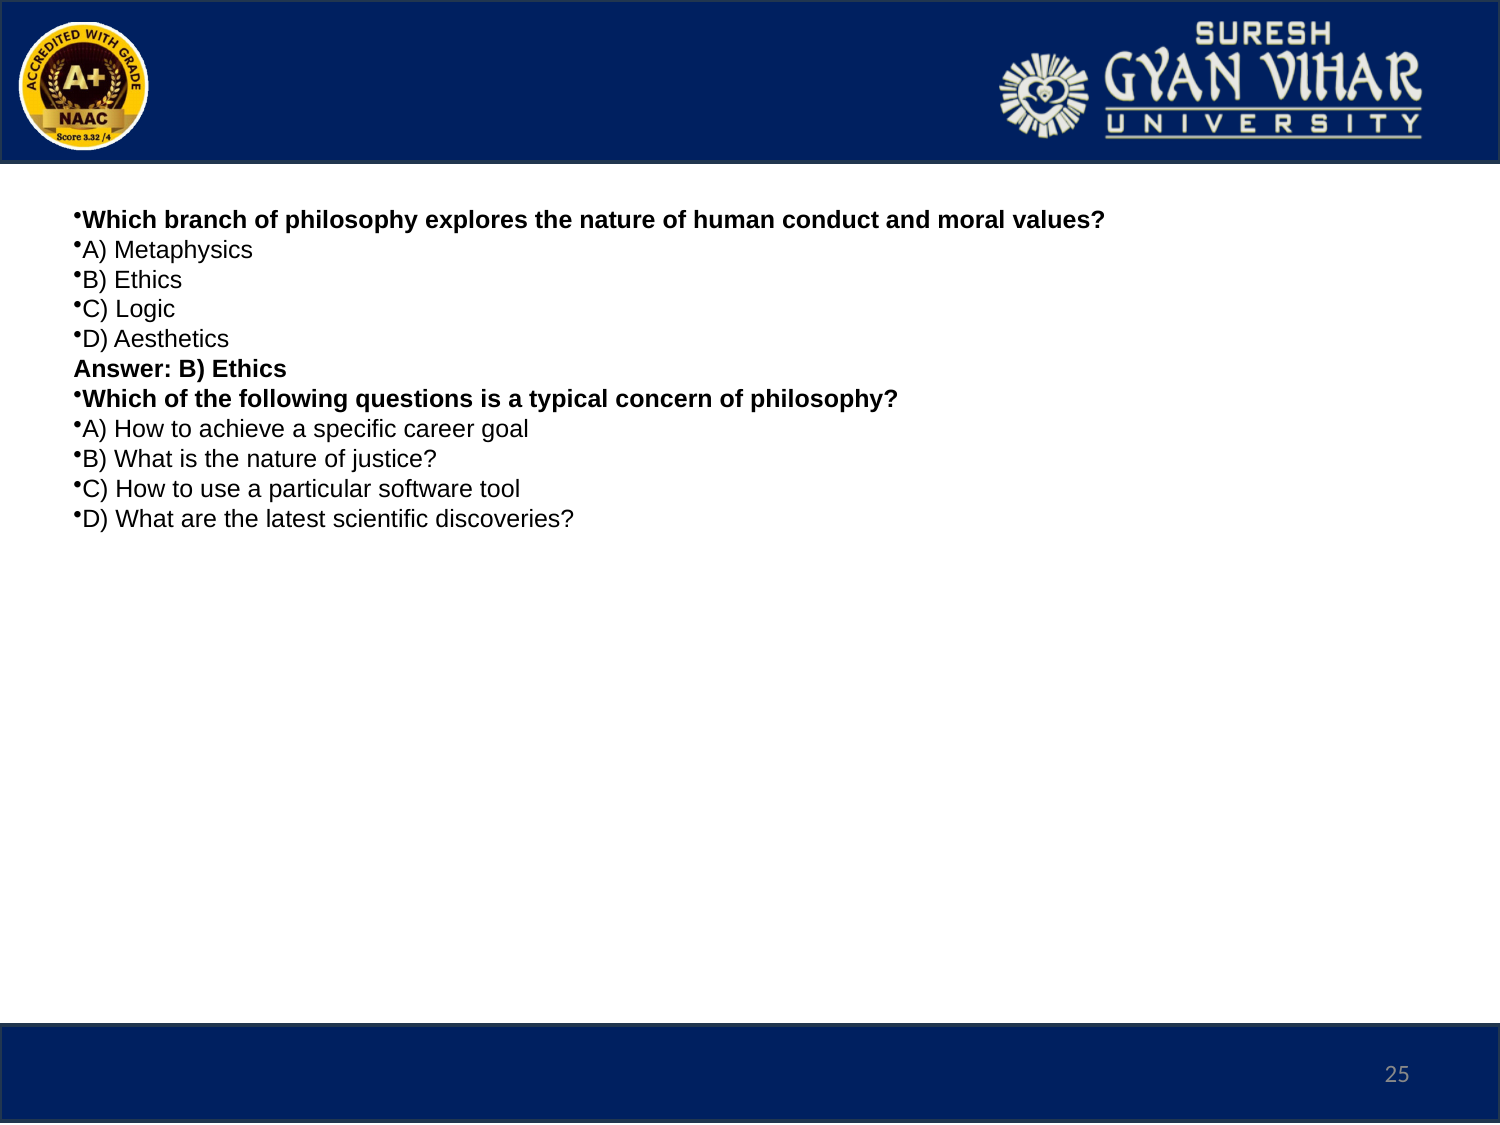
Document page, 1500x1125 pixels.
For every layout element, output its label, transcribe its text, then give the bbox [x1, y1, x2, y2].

text_box Which branch of philosophy explores the nature of human conduct and moral values? A) Metaphysics B) Ethics C) Logic D) Aesthetics Answer: B) Ethics Which of the following questions is a typical concern of philosophy? A) How to achieve a specific career goal B) What is the nature of justice? C) How to use a particular software tool D) What are the latest scientific discoveries? [58, 195, 1124, 585]
picture [4, 22, 159, 151]
picture [999, 21, 1425, 144]
slide_number 25 [1074, 1042, 1425, 1103]
